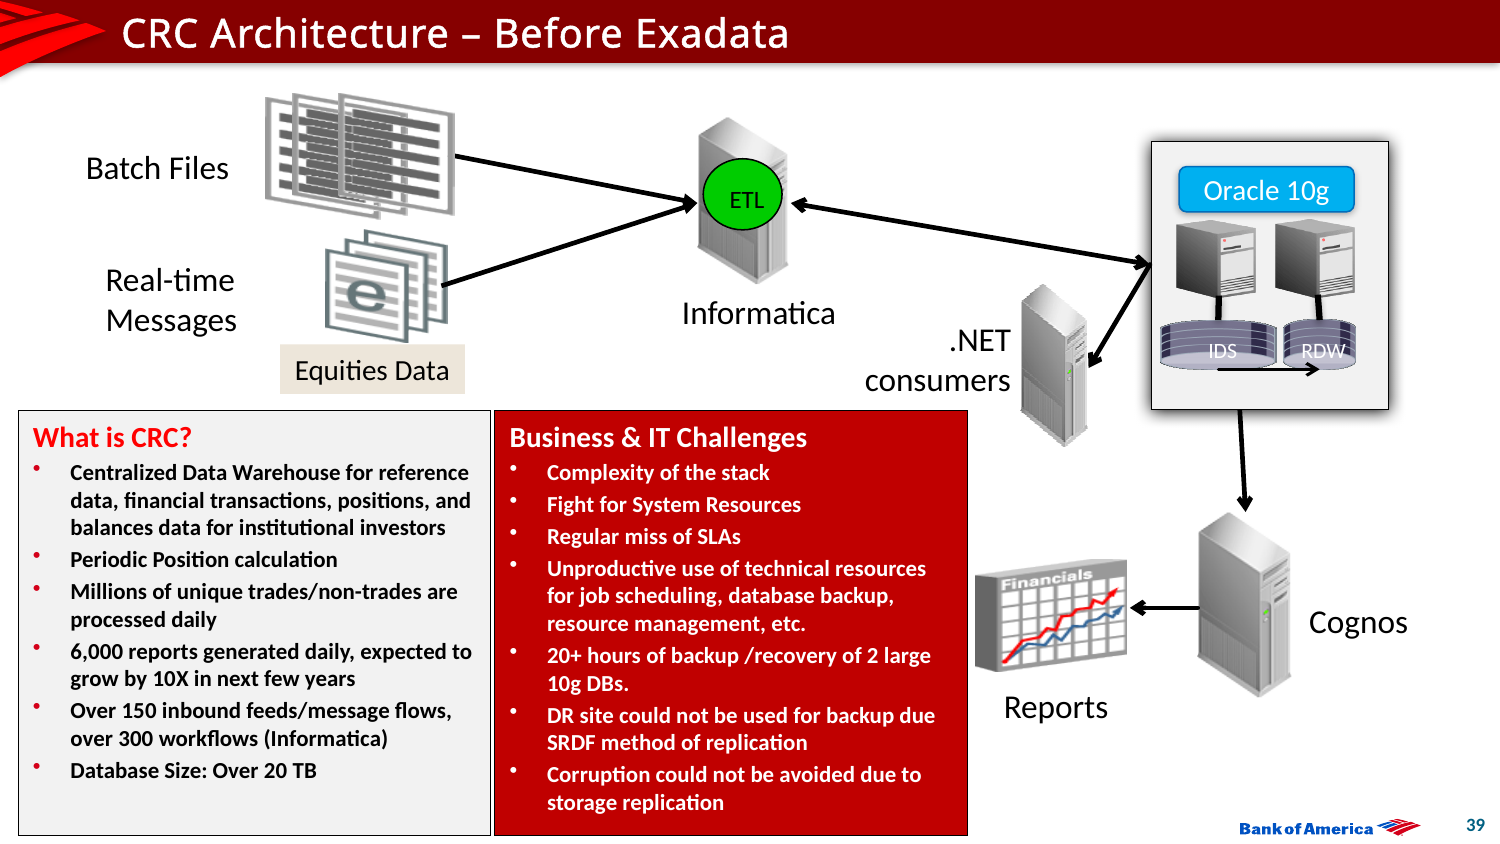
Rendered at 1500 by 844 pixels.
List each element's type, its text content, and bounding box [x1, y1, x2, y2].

picture [1197, 511, 1294, 704]
text_box Cognos [1299, 592, 1423, 648]
slide_number 39 [1424, 810, 1500, 843]
text_box Business & IT Challenges Complexity of the stack Fight for System Resources Regular miss of SLAs Unproductive use of technical resources for job scheduling, database backup, resource management, etc. 20+ hours of backup /recovery of 2 large 10g DBs. DR site could not be used for backup due SRDF method of replication Corruption could not be avoided due to storage replication [494, 410, 968, 836]
text_box Equities Data [280, 344, 465, 394]
text_box Informatica [667, 284, 852, 339]
text_box Reports [988, 679, 1124, 733]
picture [1020, 283, 1089, 453]
picture [697, 116, 792, 290]
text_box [459, 154, 698, 201]
text_box Batch Files [71, 138, 260, 194]
title CRC Architecture – Before Exadata [105, 0, 1500, 64]
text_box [1238, 394, 1246, 510]
text_box [1151, 141, 1389, 410]
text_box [265, 93, 455, 220]
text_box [702, 158, 783, 231]
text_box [790, 202, 1151, 265]
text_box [441, 202, 698, 287]
text_box Real-time Messages [90, 251, 319, 346]
text_box What is CRC? Centralized Data Warehouse for reference data, financial transactions, positions, and balances data for institutional investors Periodic Position calculation Millions of unique trades/non-trades are processed daily 6,000 reports generated daily, expected to grow by 10X in next few years Over 150 inbound feeds/message flows, over 300 workflows (Informatica) Database Size: Over 20 TB [18, 410, 491, 836]
text_box [20, 296, 322, 348]
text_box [1088, 264, 1151, 369]
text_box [1160, 166, 1362, 372]
picture [974, 559, 1127, 672]
text_box .NET consumers [849, 310, 1015, 406]
picture [325, 229, 448, 343]
